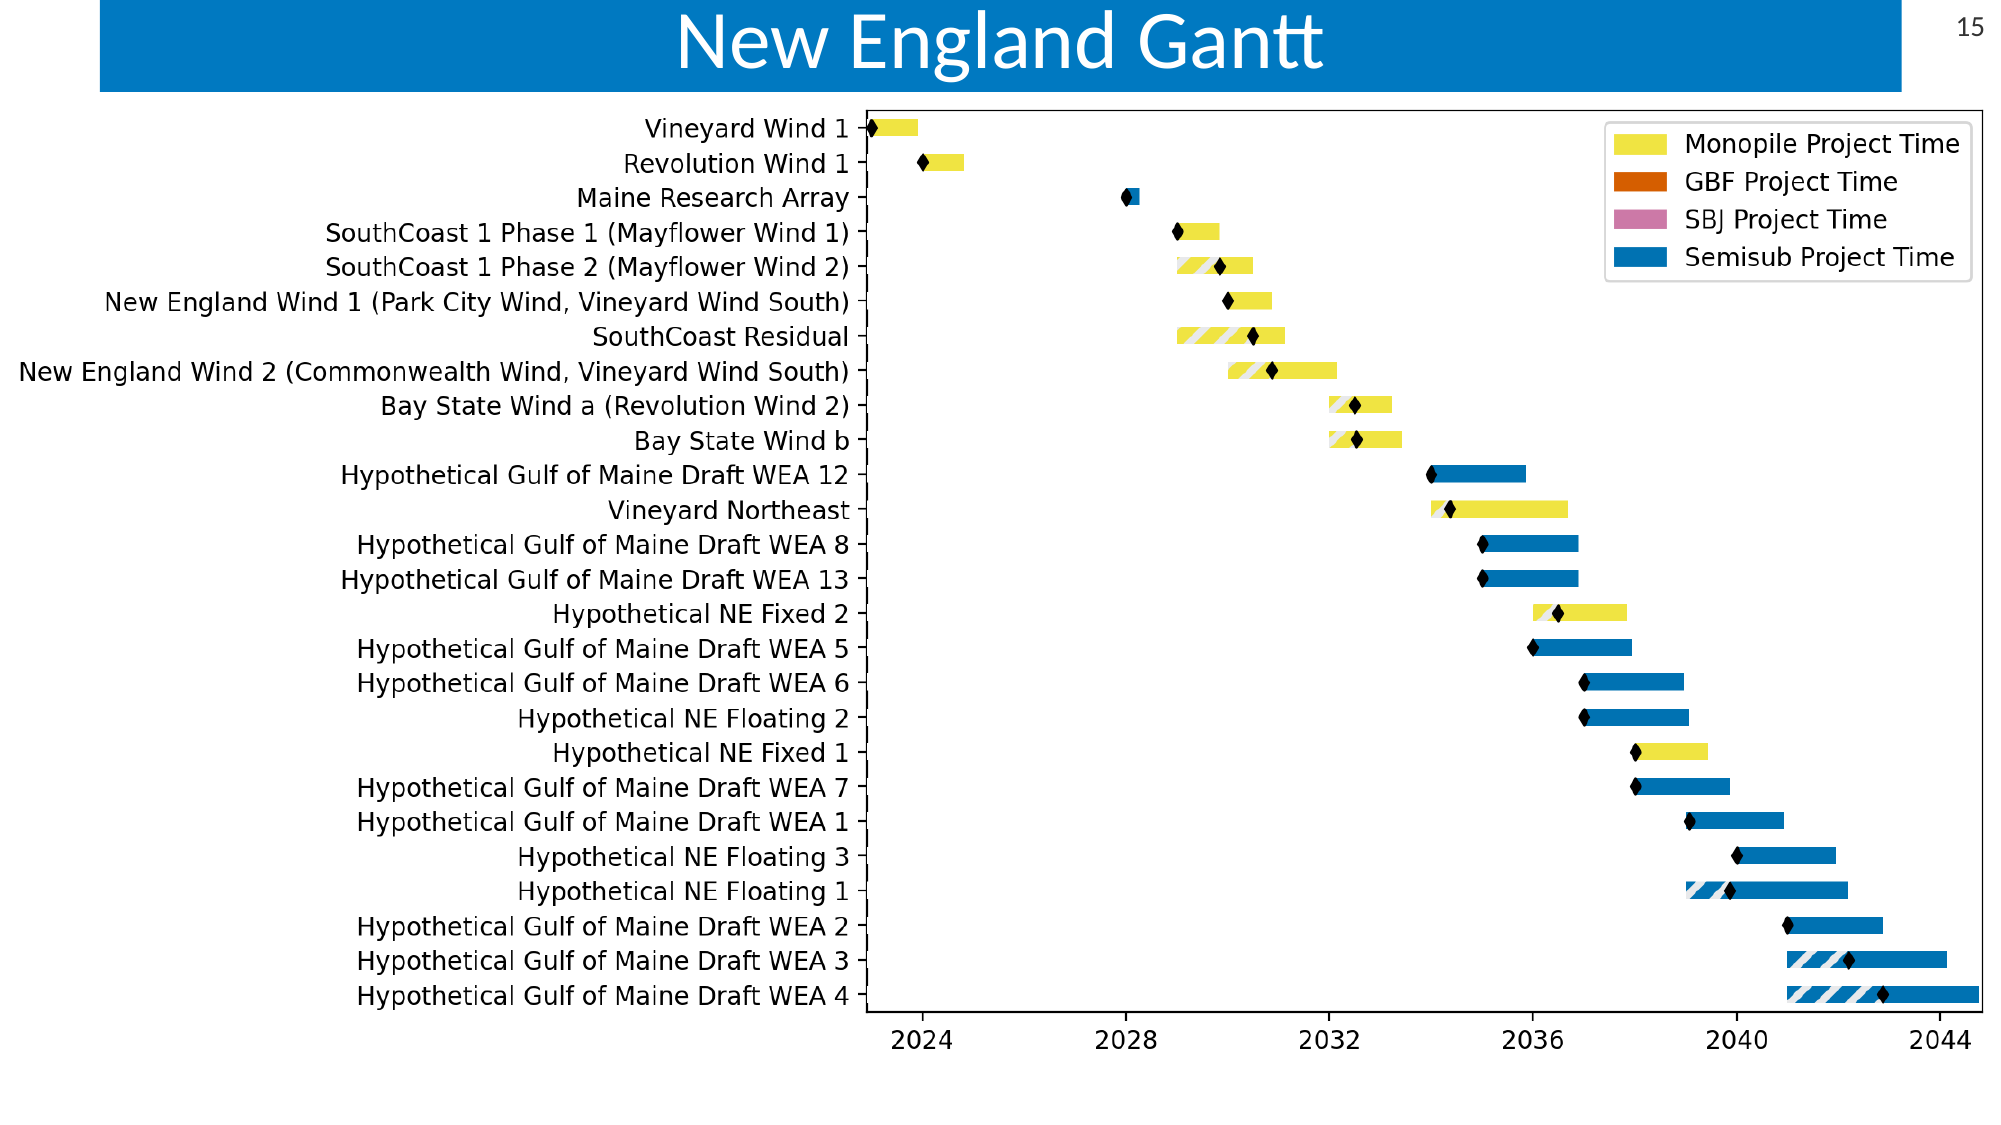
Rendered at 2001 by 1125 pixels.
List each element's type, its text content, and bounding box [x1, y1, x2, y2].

picture [0, 92, 2000, 1072]
title New England Gantt [99, 0, 1902, 90]
